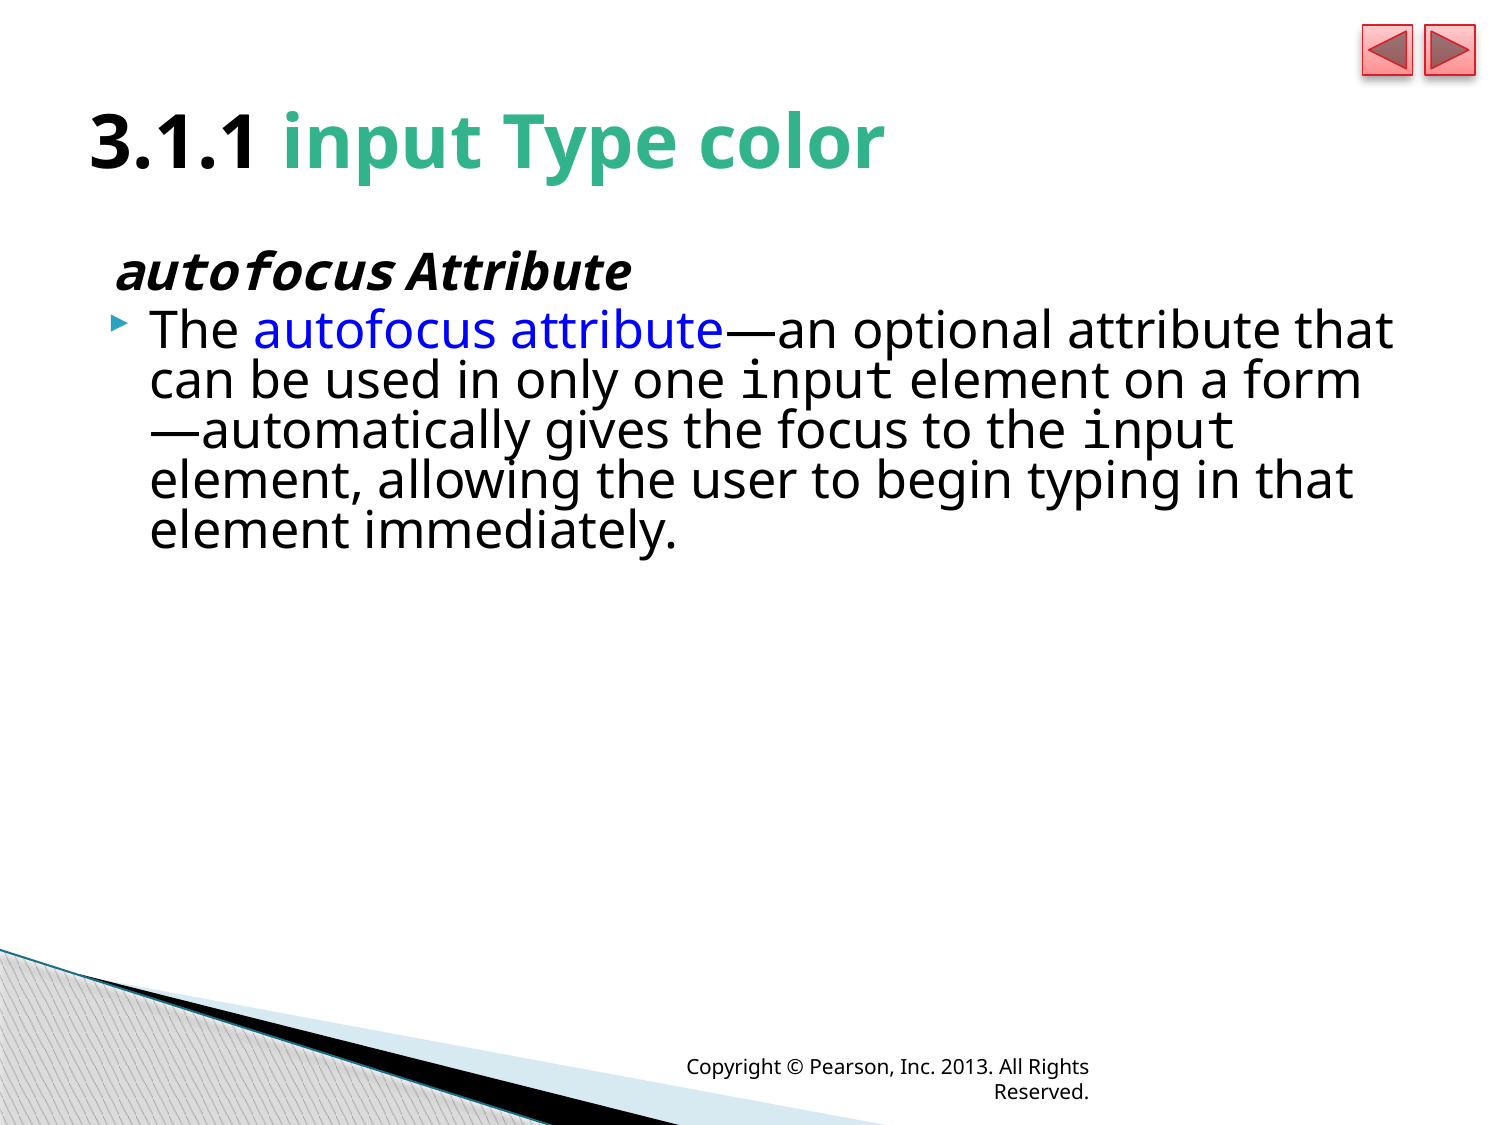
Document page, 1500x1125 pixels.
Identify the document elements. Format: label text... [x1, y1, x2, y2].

list autofocus Attribute The autofocus attribute—an optional attribute that can be used in only one input element on a form—automatically gives the focus to the input element, allowing the user to begin typing in that element immediately. [75, 242, 1425, 986]
footer Copyright © Pearson, Inc. 2013. All Rights Reserved. [650, 1051, 1105, 1112]
title 3.1.1 input Type color [75, 45, 1425, 233]
